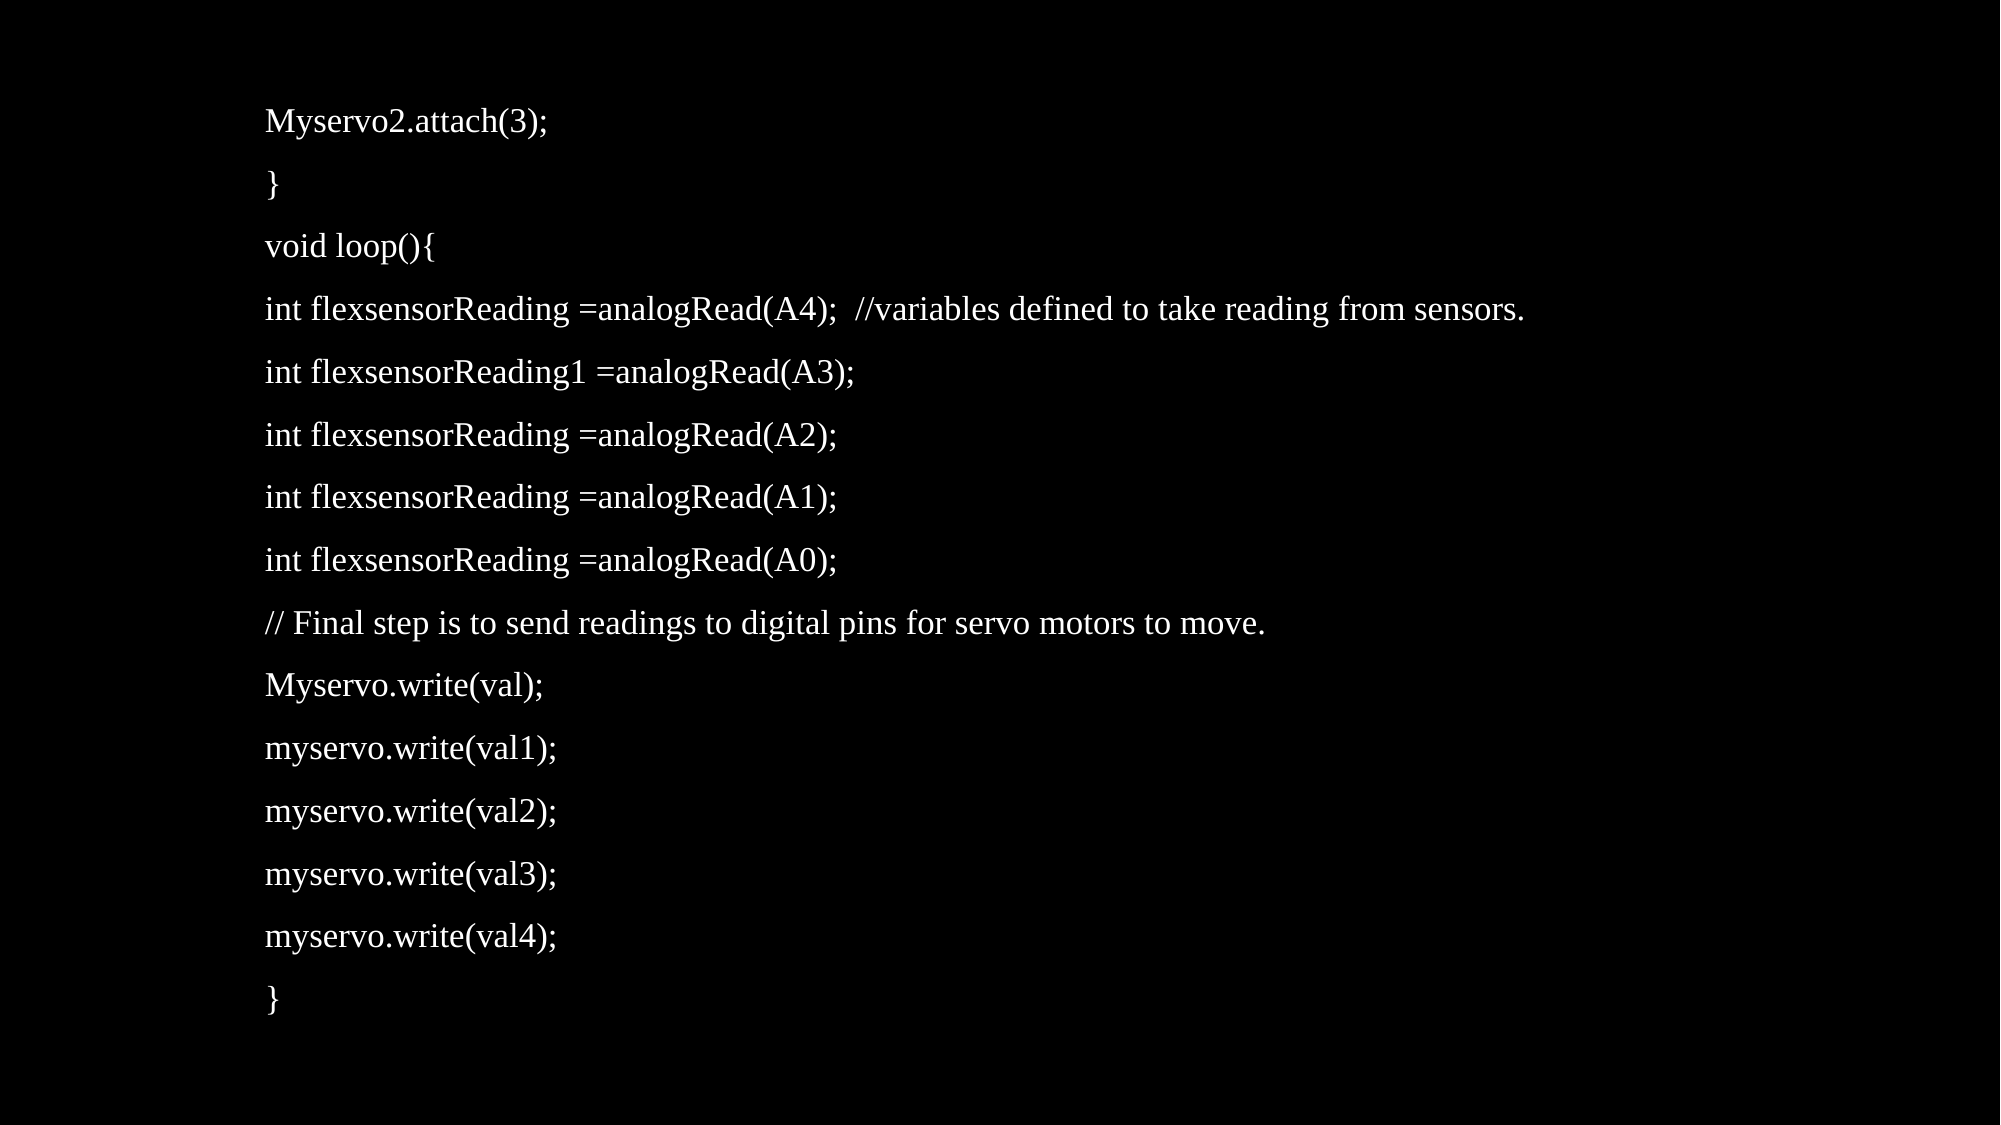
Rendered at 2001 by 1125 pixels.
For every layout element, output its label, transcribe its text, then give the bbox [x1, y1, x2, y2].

title Myservo2.attach(3); } void loop(){ int flexsensorReading =analogRead(A4); //variables defined to take reading from sensors. int flexsensorReading1 =analogRead(A3); int flexsensorReading =analogRead(A2); int flexsensorReading =analogRead(A1); int flexsensorReading =analogRead(A0); // Final step is to send readings to digital pins for servo motors to move. Myservo.write(val); myservo.write(val1); myservo.write(val2); myservo.write(val3); myservo.write(val4); } [249, 62, 1750, 1025]
